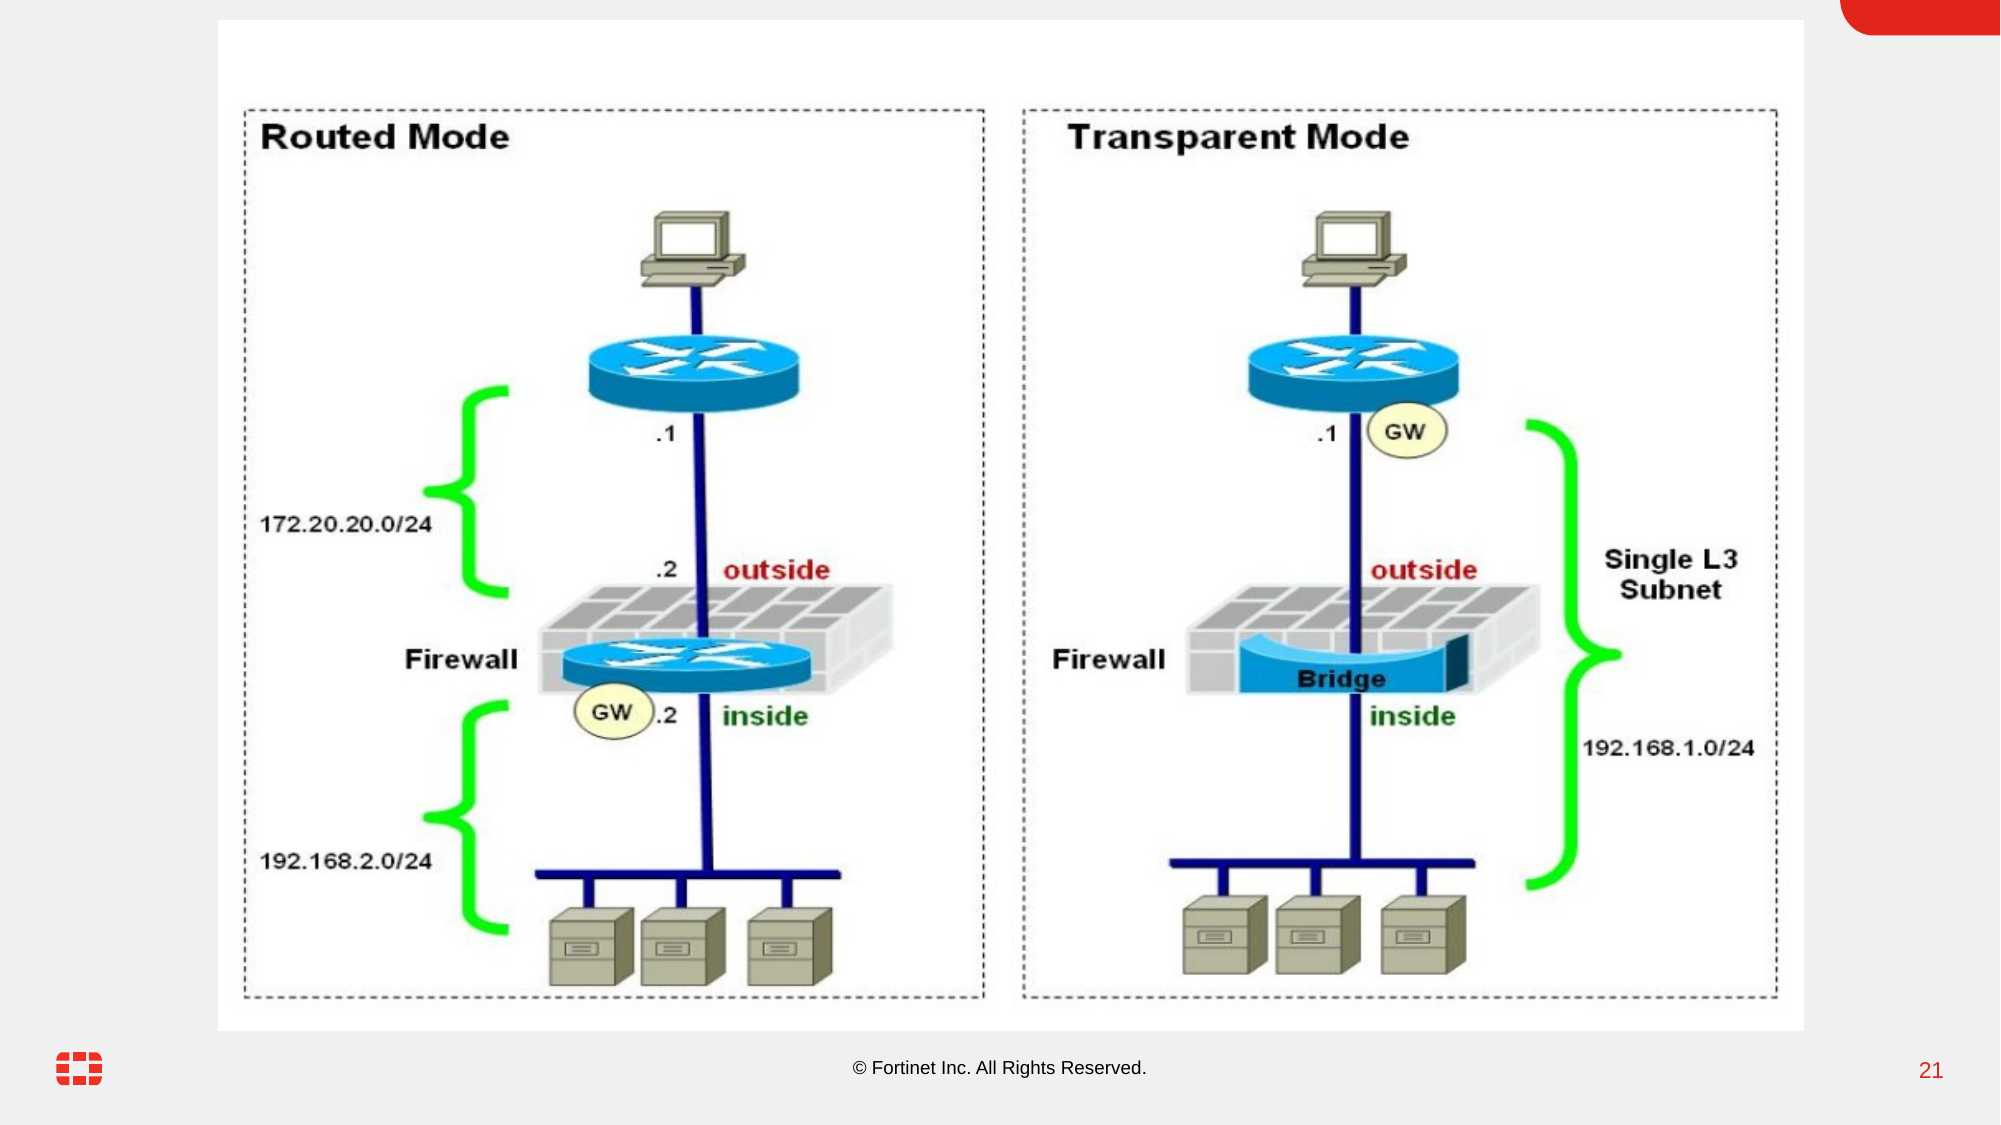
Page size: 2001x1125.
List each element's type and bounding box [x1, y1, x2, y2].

picture [218, 20, 1866, 1084]
